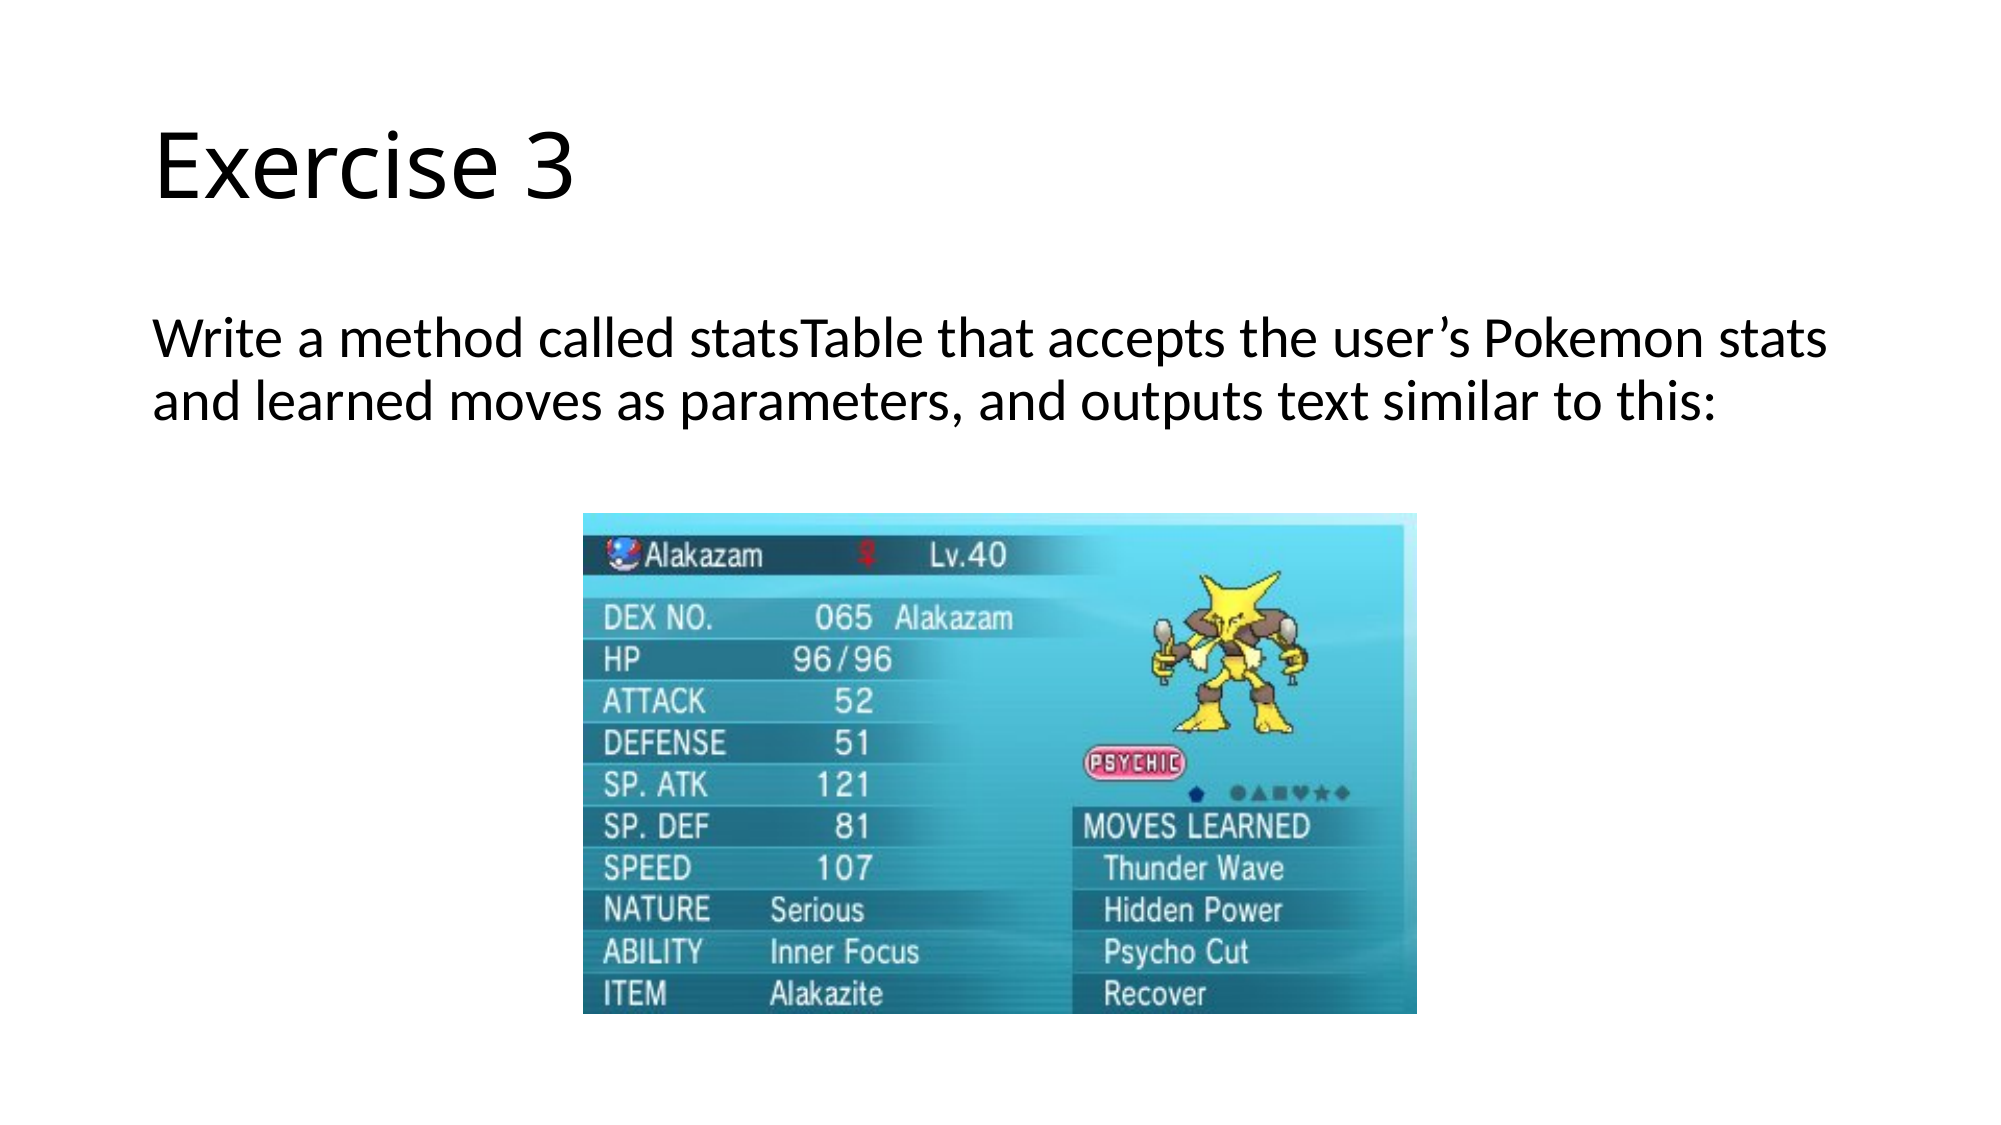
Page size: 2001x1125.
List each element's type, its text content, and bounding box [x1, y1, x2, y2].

title Exercise 3 [137, 59, 1863, 278]
list Write a method called statsTable that accepts the user’s Pokemon stats and learned moves as parameters, and outputs text similar to this: [137, 299, 1863, 1014]
picture [583, 513, 1417, 1014]
